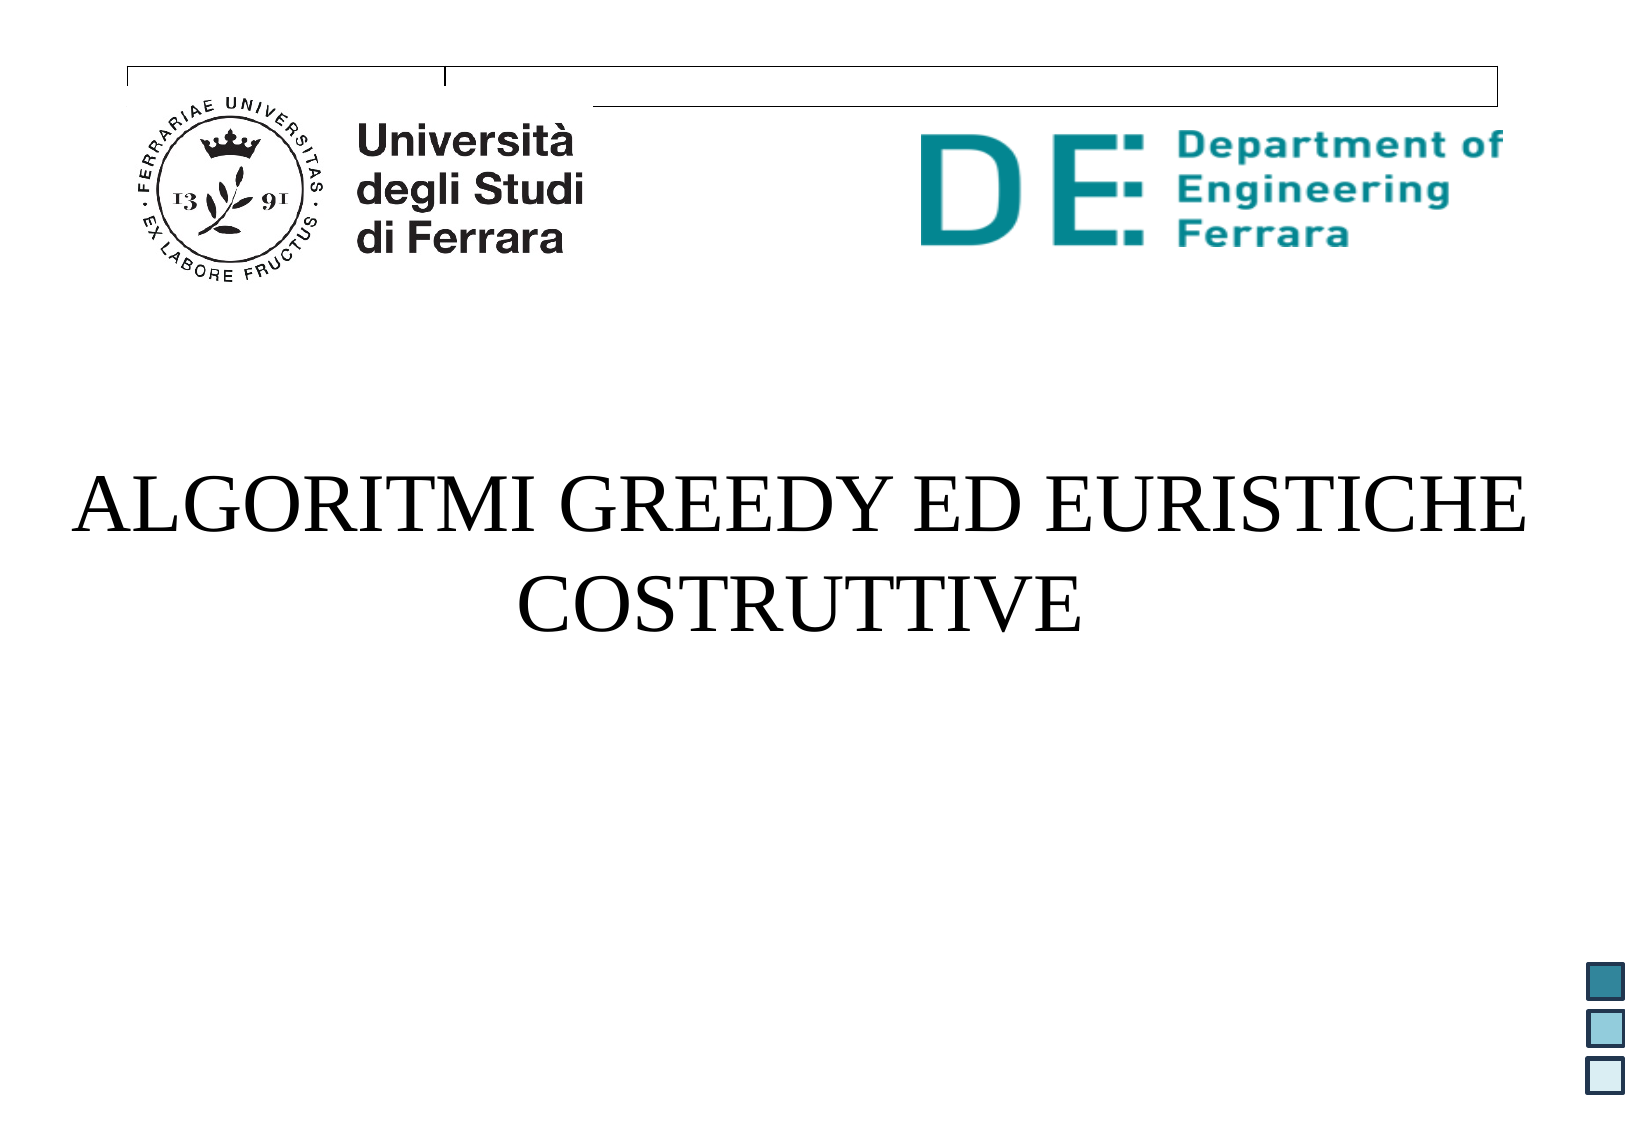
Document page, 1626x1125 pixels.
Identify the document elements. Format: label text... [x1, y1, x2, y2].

text_box Algoritmi greedy ed euristiche costruttive [56, 440, 1545, 701]
table_header [128, 67, 444, 84]
text_box [1587, 1058, 1623, 1094]
picture [921, 130, 1503, 248]
picture [127, 86, 593, 292]
text_box [1588, 964, 1623, 999]
table_header [446, 67, 1497, 106]
text_box [1588, 1011, 1624, 1046]
